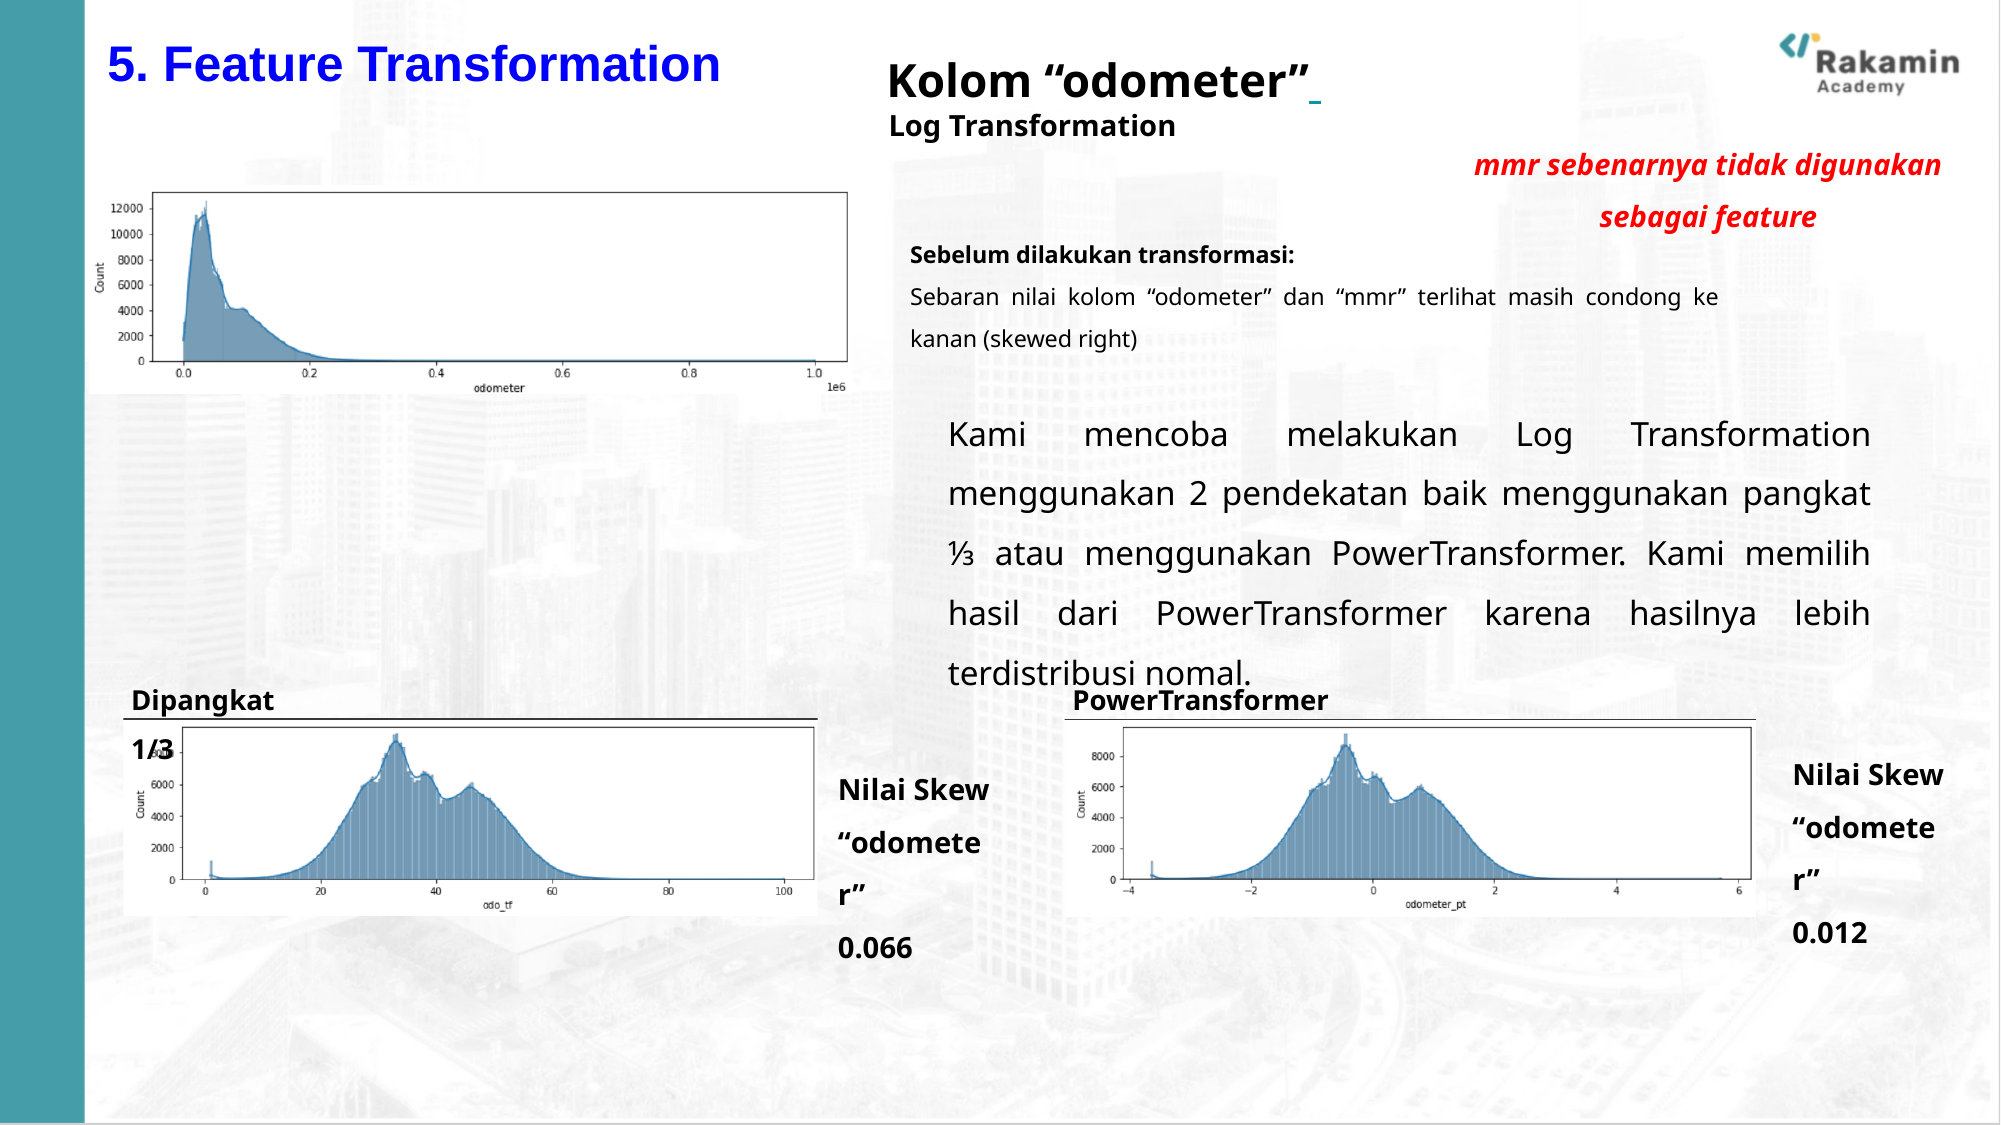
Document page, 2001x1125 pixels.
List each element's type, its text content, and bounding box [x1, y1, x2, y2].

picture [0, 0, 2001, 1125]
list Nilai Skew “odometer” 0.012 [1772, 719, 1969, 1079]
text_box 5. Feature Transformation [92, 20, 1083, 108]
list Dipangkat 1/3 [110, 646, 316, 706]
list Kami mencoba melakukan Log Transformation menggunakan 2 pendekatan baik menggunakan pangkat ⅓ atau menggunakan PowerTransformer. Kami memilih hasil dari PowerTransformer karena hasilnya lebih terdistribusi nomal. [927, 372, 1893, 560]
list PowerTransformer [1052, 646, 1352, 706]
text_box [871, 36, 2000, 159]
list Nilai Skew “odometer” 0.066 [817, 734, 1015, 1094]
list mmr sebenarnya tidak digunakan sebagai feature [1429, 166, 1988, 197]
list Sebelum dilakukan transformasi: Sebaran nilai kolom “odometer” dan “mmr” terlihat masih condong ke kanan (skewed right) [890, 206, 1740, 373]
